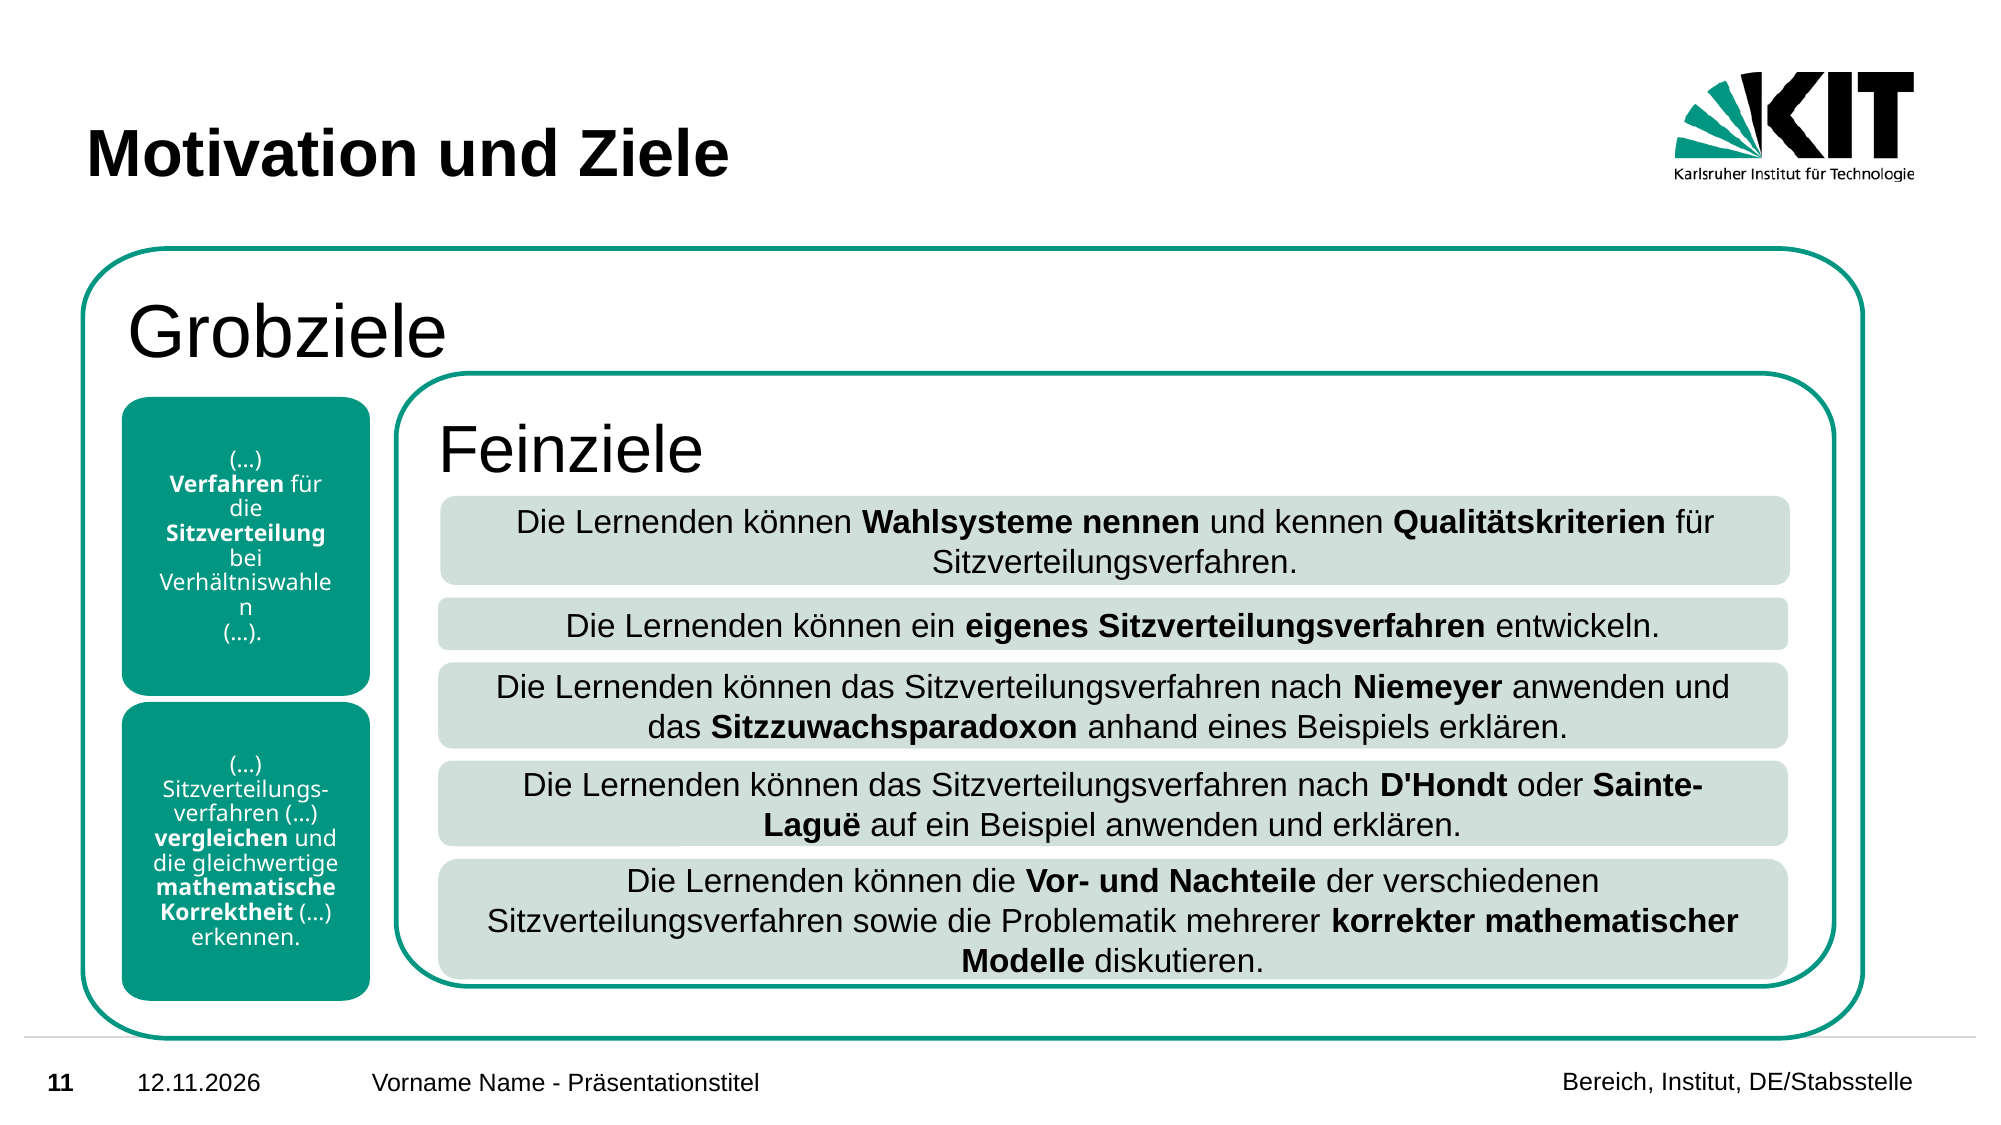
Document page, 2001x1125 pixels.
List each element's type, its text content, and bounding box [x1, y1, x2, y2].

slide_number 11 [47, 1038, 119, 1125]
picture [1675, 72, 1914, 182]
title Motivation und Ziele [86, 64, 1589, 191]
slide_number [137, 1039, 362, 1125]
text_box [82, 248, 1863, 1039]
